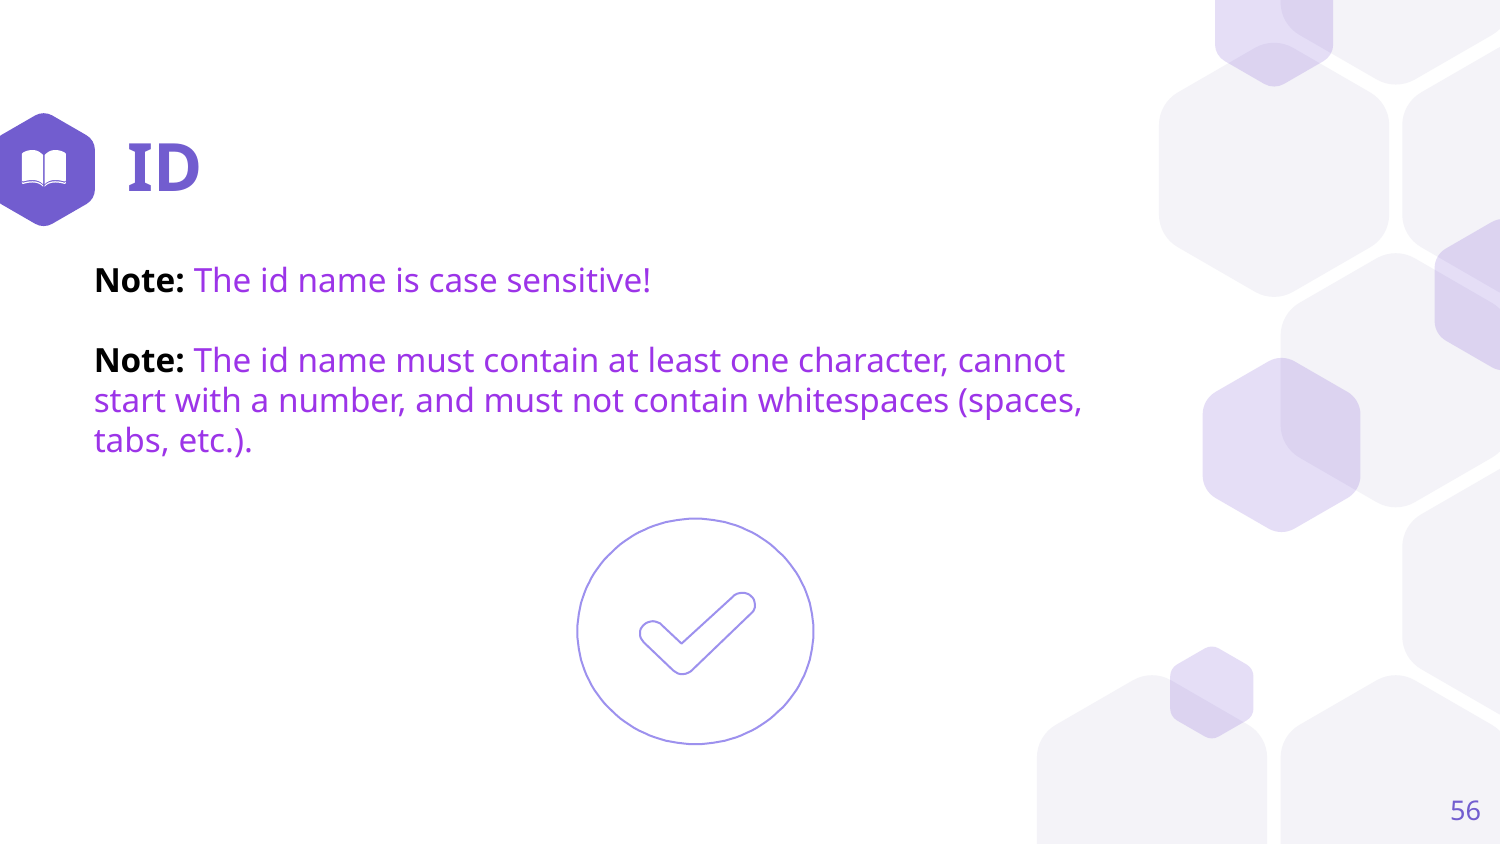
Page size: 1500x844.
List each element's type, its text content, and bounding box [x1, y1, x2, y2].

slide_number 56 [1391, 779, 1482, 844]
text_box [21, 149, 67, 187]
text_box Note: The id name is case sensitive! Note: The id name must contain at least one character, cannot start with a number, and must not contain whitespaces (spaces, tabs, etc.). [78, 252, 1147, 467]
title ID [127, 137, 1114, 203]
